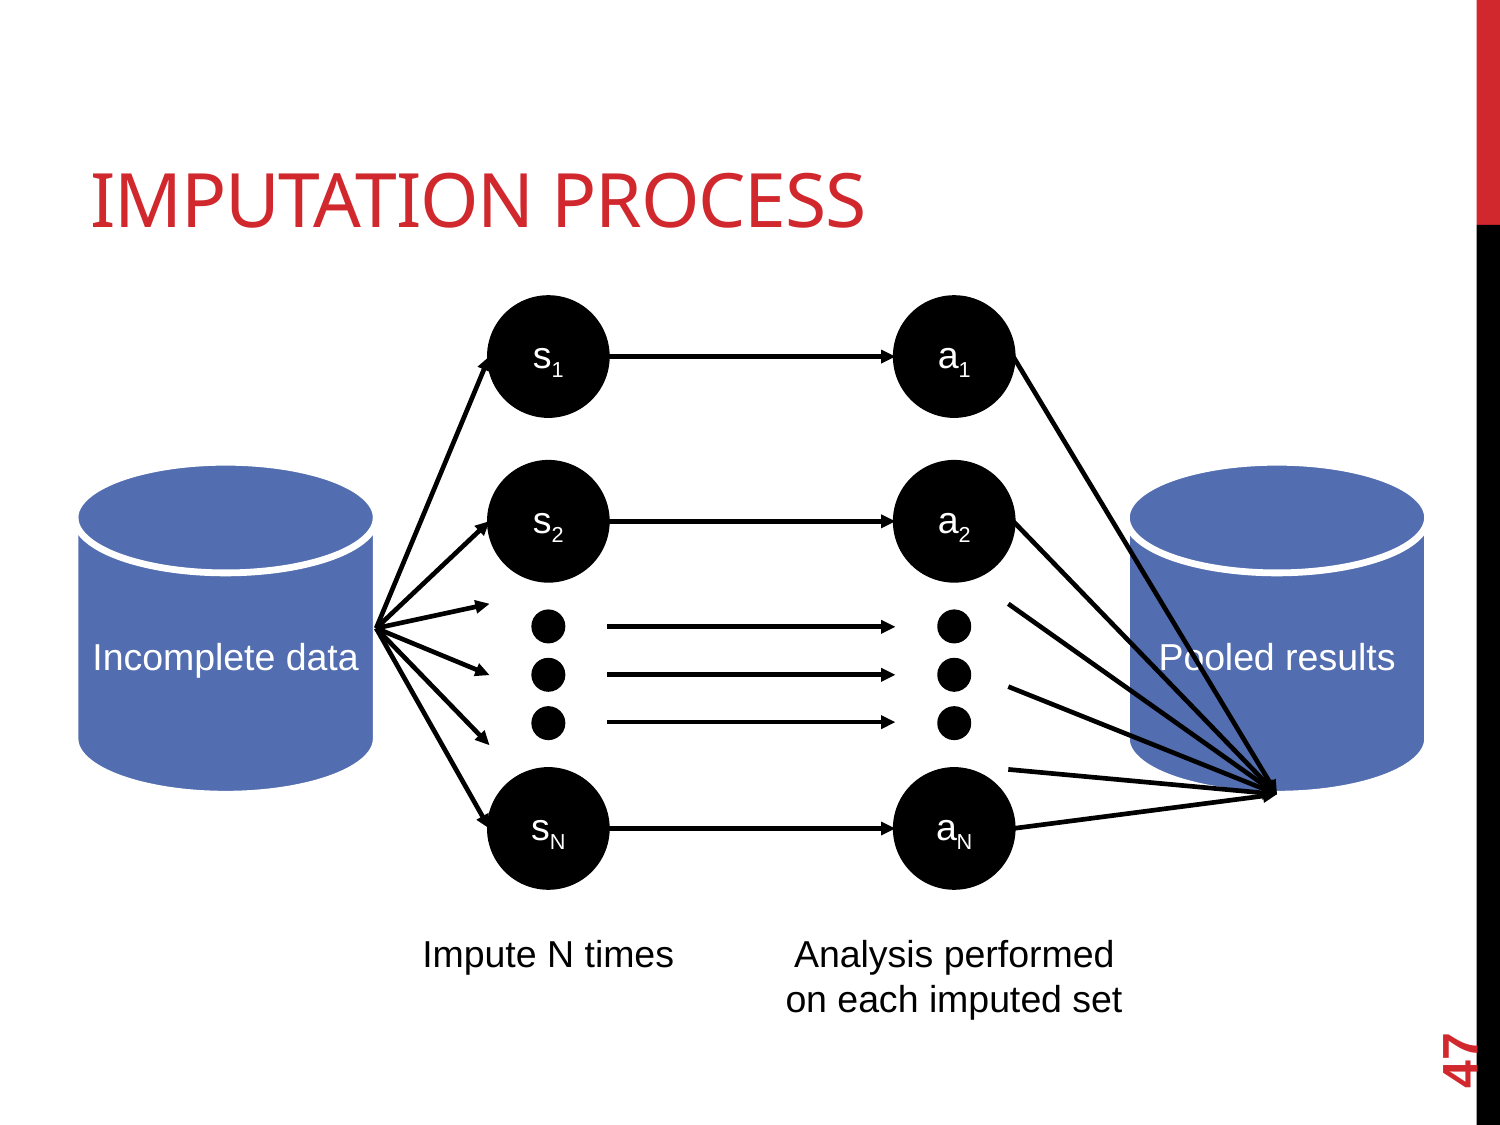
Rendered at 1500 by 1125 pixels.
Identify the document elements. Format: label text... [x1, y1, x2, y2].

slide_number 47 [1427, 887, 1488, 1104]
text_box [1022, 356, 1429, 829]
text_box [606, 296, 1014, 888]
title Imputation Process [75, 25, 1301, 250]
text_box Analysis performed on each imputed set [759, 922, 1149, 1028]
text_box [375, 296, 606, 888]
text_box Incomplete data [71, 458, 374, 798]
text_box Impute N times [354, 922, 743, 983]
